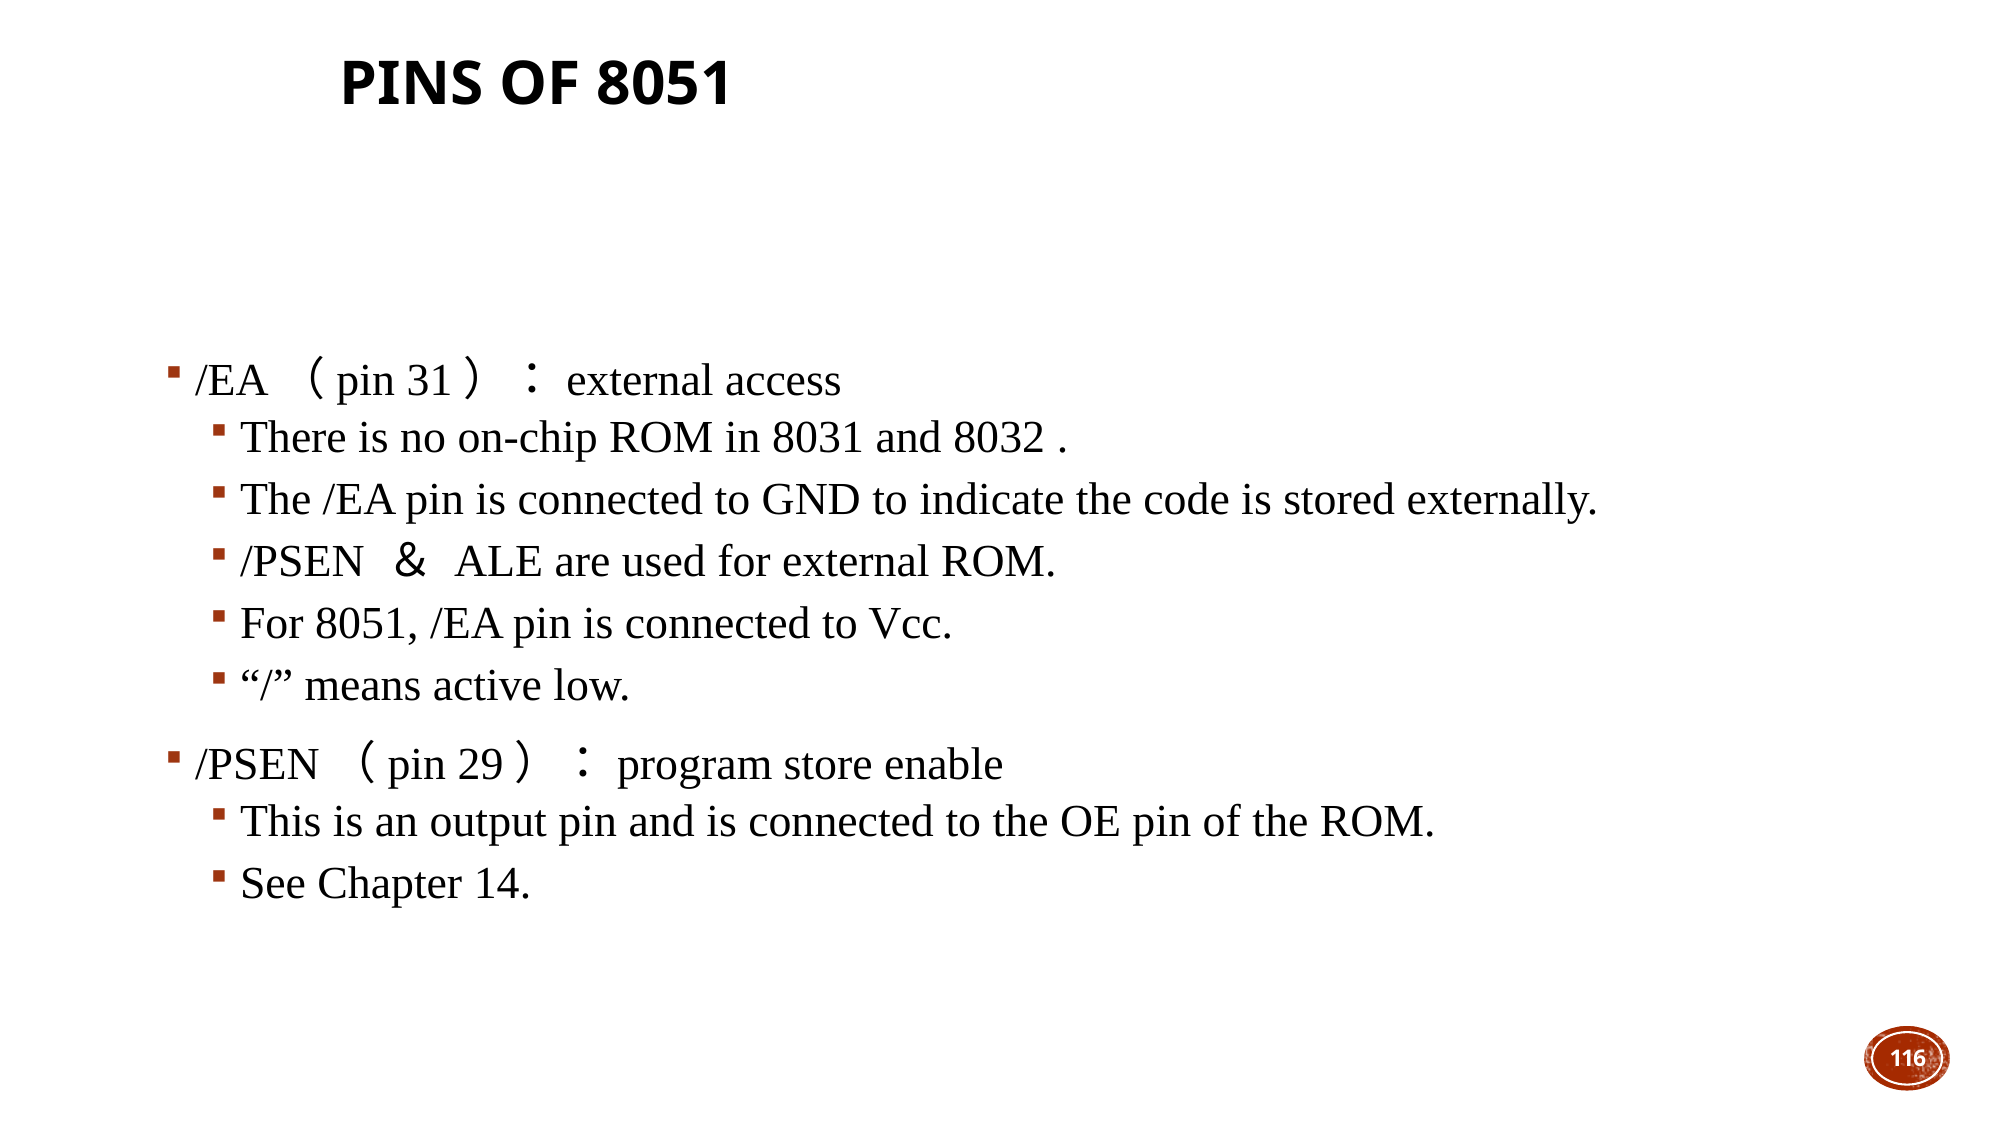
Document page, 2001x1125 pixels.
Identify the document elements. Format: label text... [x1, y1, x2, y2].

list /EA（pin 31）：external access There is no on-chip ROM in 8031 and 8032 . The /EA pin is connected to GND to indicate the code is stored externally. /PSEN ＆ ALE are used for external ROM. For 8051, /EA pin is connected to Vcc. “/” means active low. /PSEN（pin 29）：program store enable This is an output pin and is connected to the OE pin of the ROM. See Chapter 14. [150, 348, 1850, 1013]
slide_number 116 [1855, 1028, 1961, 1089]
title Pins of 8051 [324, 45, 1675, 149]
